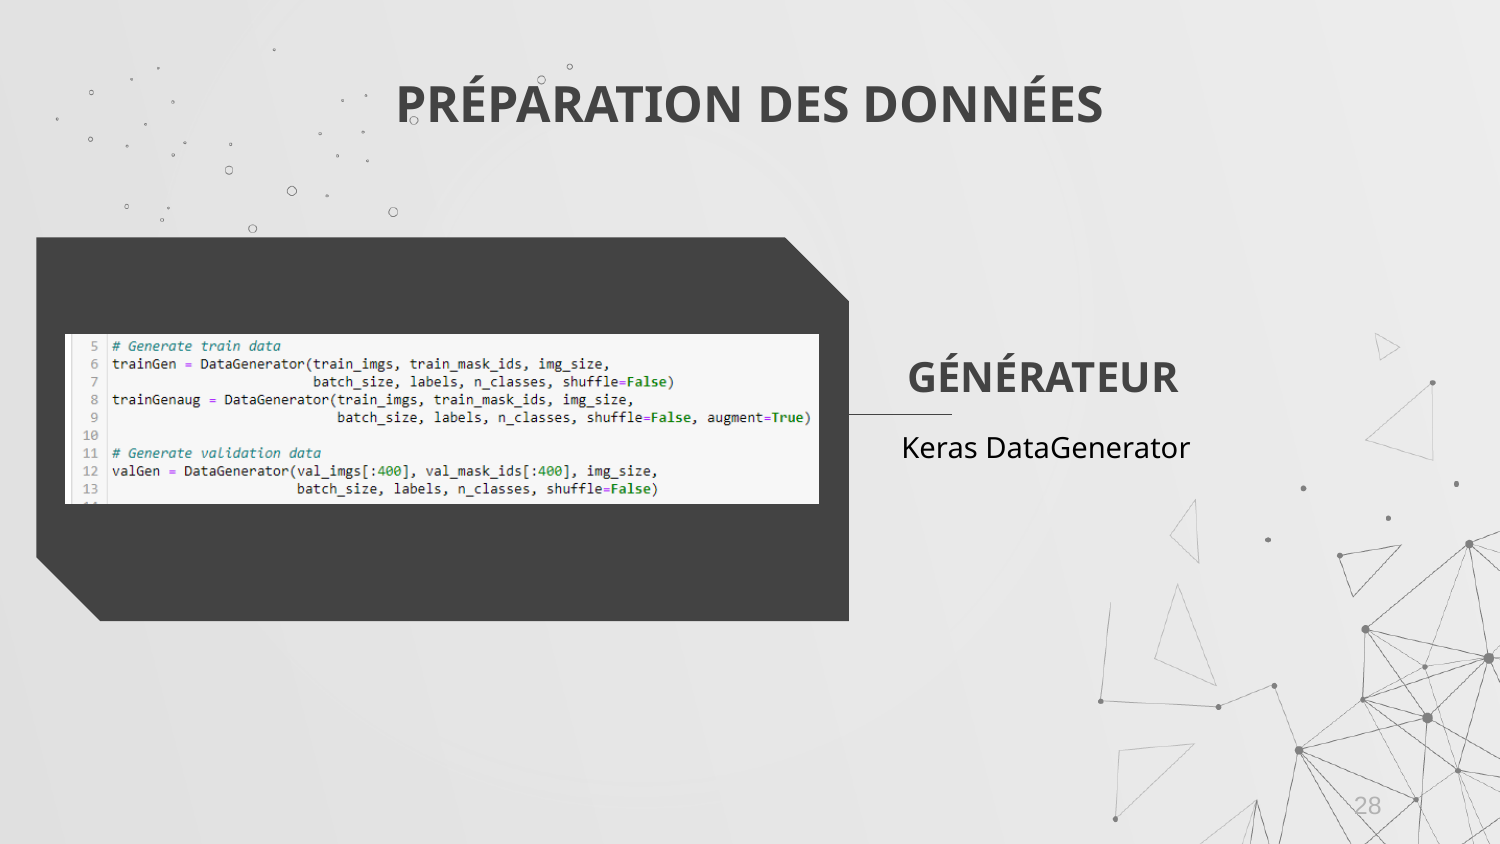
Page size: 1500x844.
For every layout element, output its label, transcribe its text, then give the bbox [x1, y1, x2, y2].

title PRÉPARATION DES DONNÉES [322, 57, 1178, 214]
slide_number 28 [1059, 782, 1397, 828]
text_box GÉNÉRATEUR [892, 310, 1208, 416]
text_box [36, 237, 849, 622]
text_box Keras DataGenerator [886, 414, 1346, 650]
picture [0, 0, 1500, 844]
